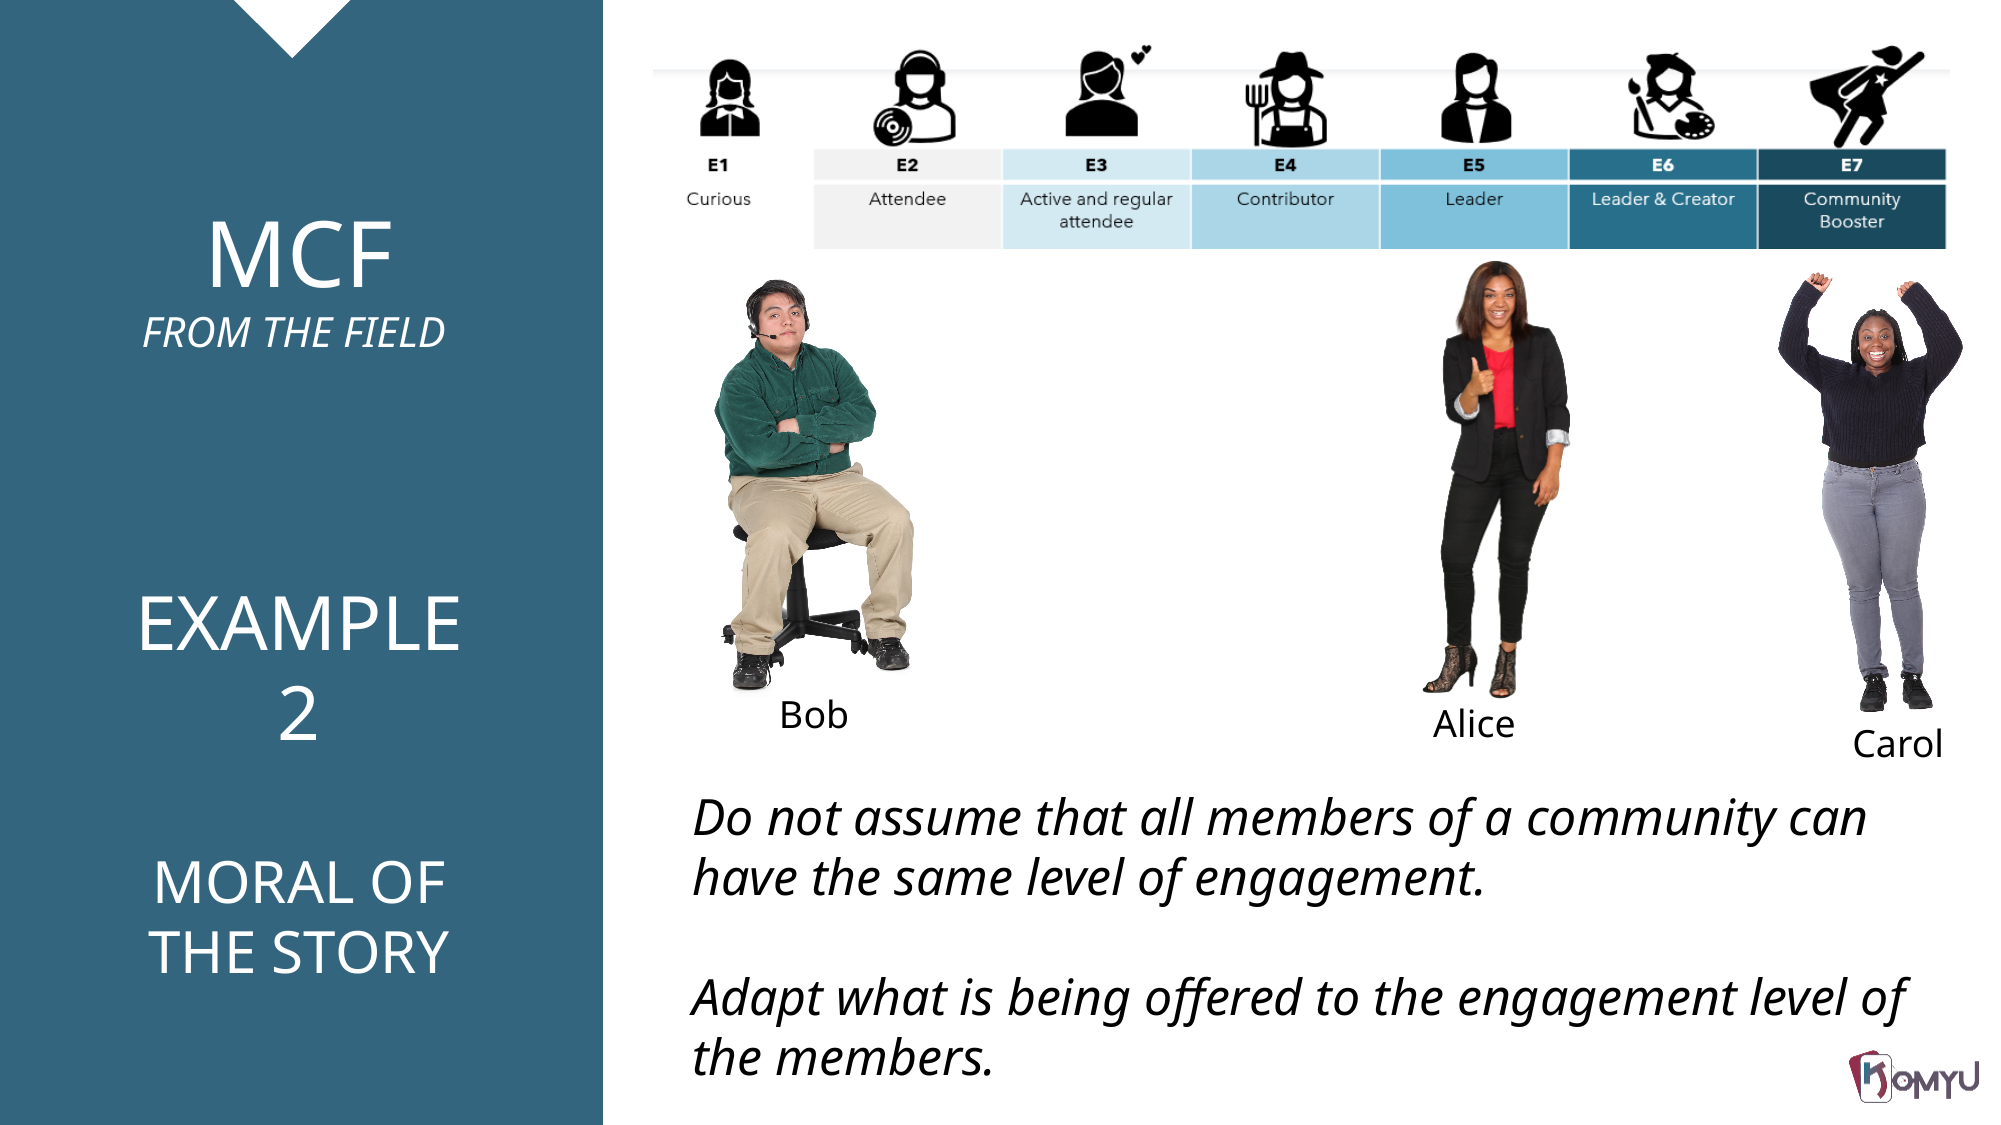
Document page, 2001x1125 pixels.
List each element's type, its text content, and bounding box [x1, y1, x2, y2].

picture [1845, 1046, 1984, 1109]
text_box Carol [1757, 681, 2000, 809]
picture [714, 279, 914, 699]
picture [1422, 258, 1571, 699]
text_box Alice [1333, 661, 1615, 789]
text_box Bob [680, 656, 948, 776]
picture [1778, 272, 1963, 712]
text_box Do not assume that all members of a community can have the same level of engagement. Adapt what is being offered to the engagement level of the members. [677, 778, 1950, 1094]
picture [653, 36, 1950, 250]
title MCF from the field EXAMPLE 2 MORAL of the STORY [95, 188, 504, 1036]
